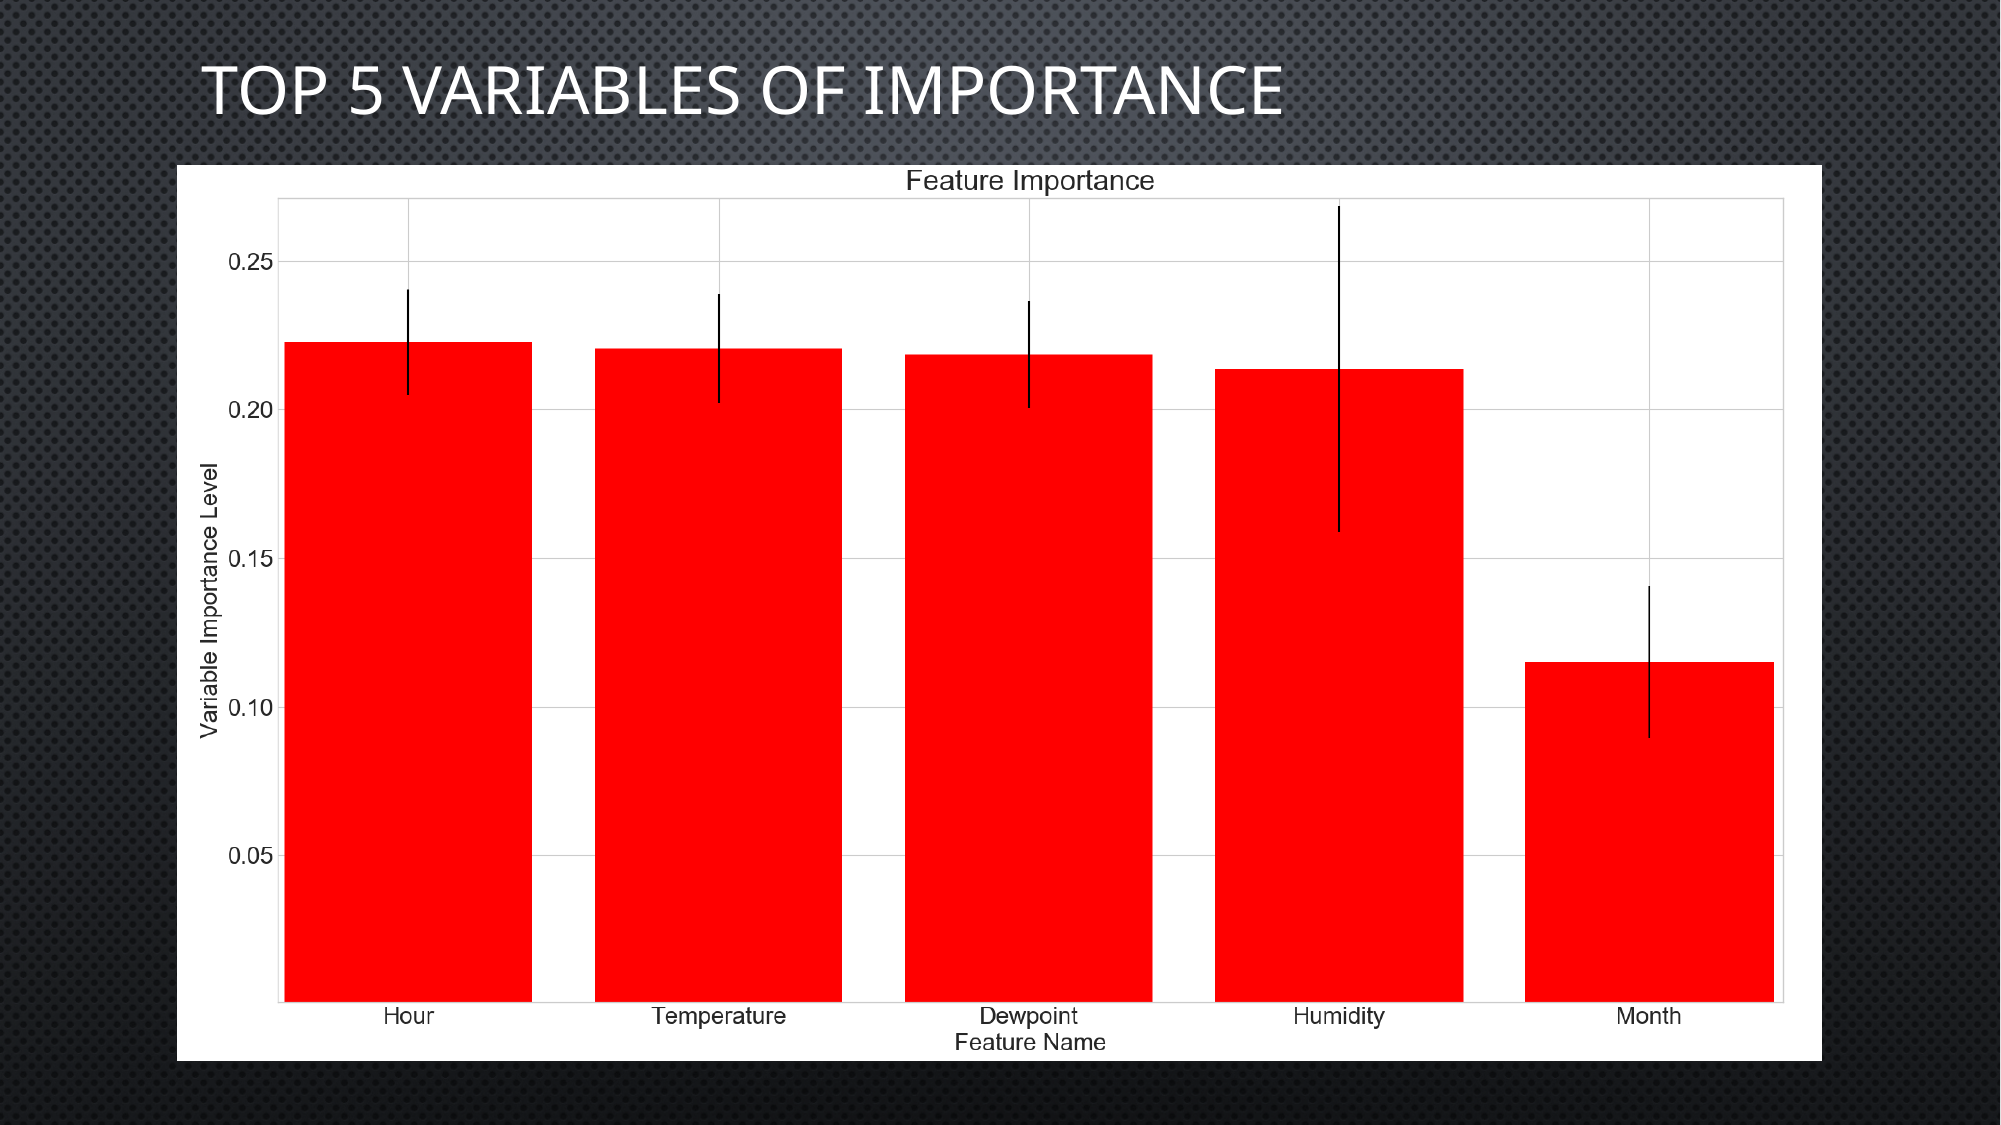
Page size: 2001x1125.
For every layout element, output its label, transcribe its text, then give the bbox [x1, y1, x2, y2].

text_box top 5 Variables of Importance [187, 13, 1813, 163]
picture [0, 0, 2001, 1125]
